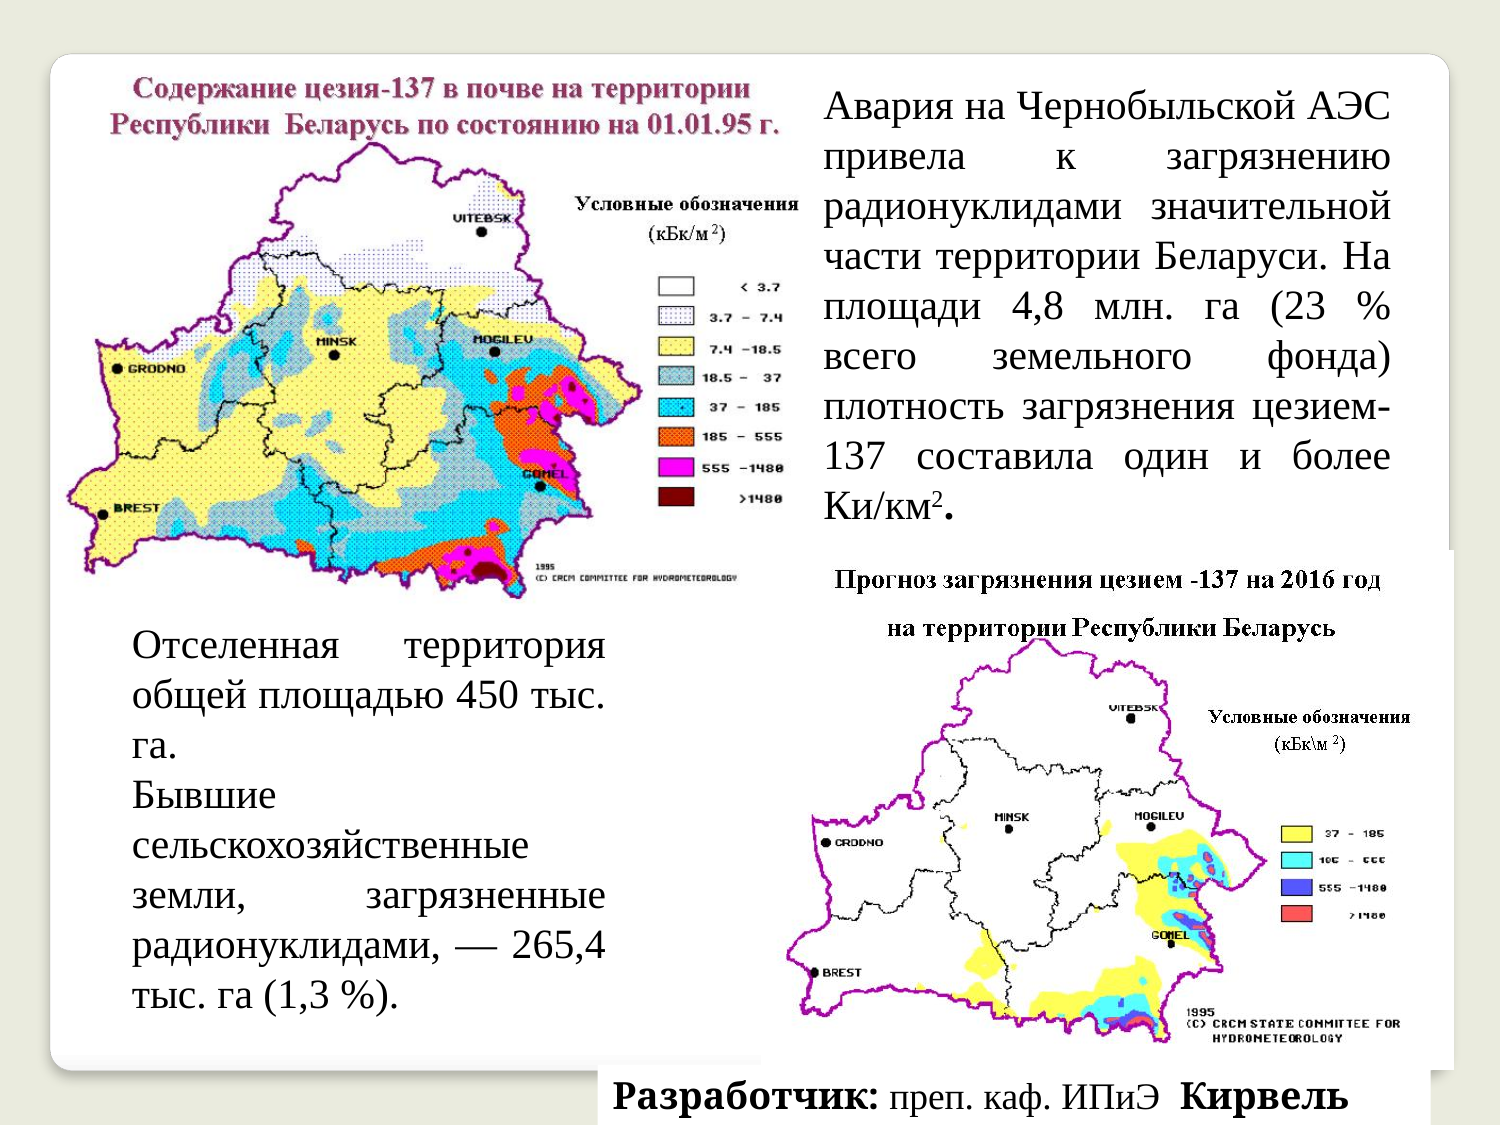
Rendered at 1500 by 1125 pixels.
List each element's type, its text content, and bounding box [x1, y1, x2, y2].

text_box Авария на Чернобыльской АЭС привела к загрязнению радионуклидами значительной части территории Беларуси. На площади 4,8 млн. га (23 % всего земельного фонда) плотность загрязнения цезием-137 составила один и более Ки/км2. [830, 70, 1407, 536]
picture [58, 58, 1454, 1070]
text_box Разработчик: преп. каф. ИПиЭ Кирвель П.И. [597, 1064, 1431, 1125]
text_box Отселенная территория общей площадью 450 тыс. га. Бывшие сельскохозяйственные земли, загрязненные радионуклидами, — 265,4 тыс. га (1,3 %). [117, 646, 622, 1075]
